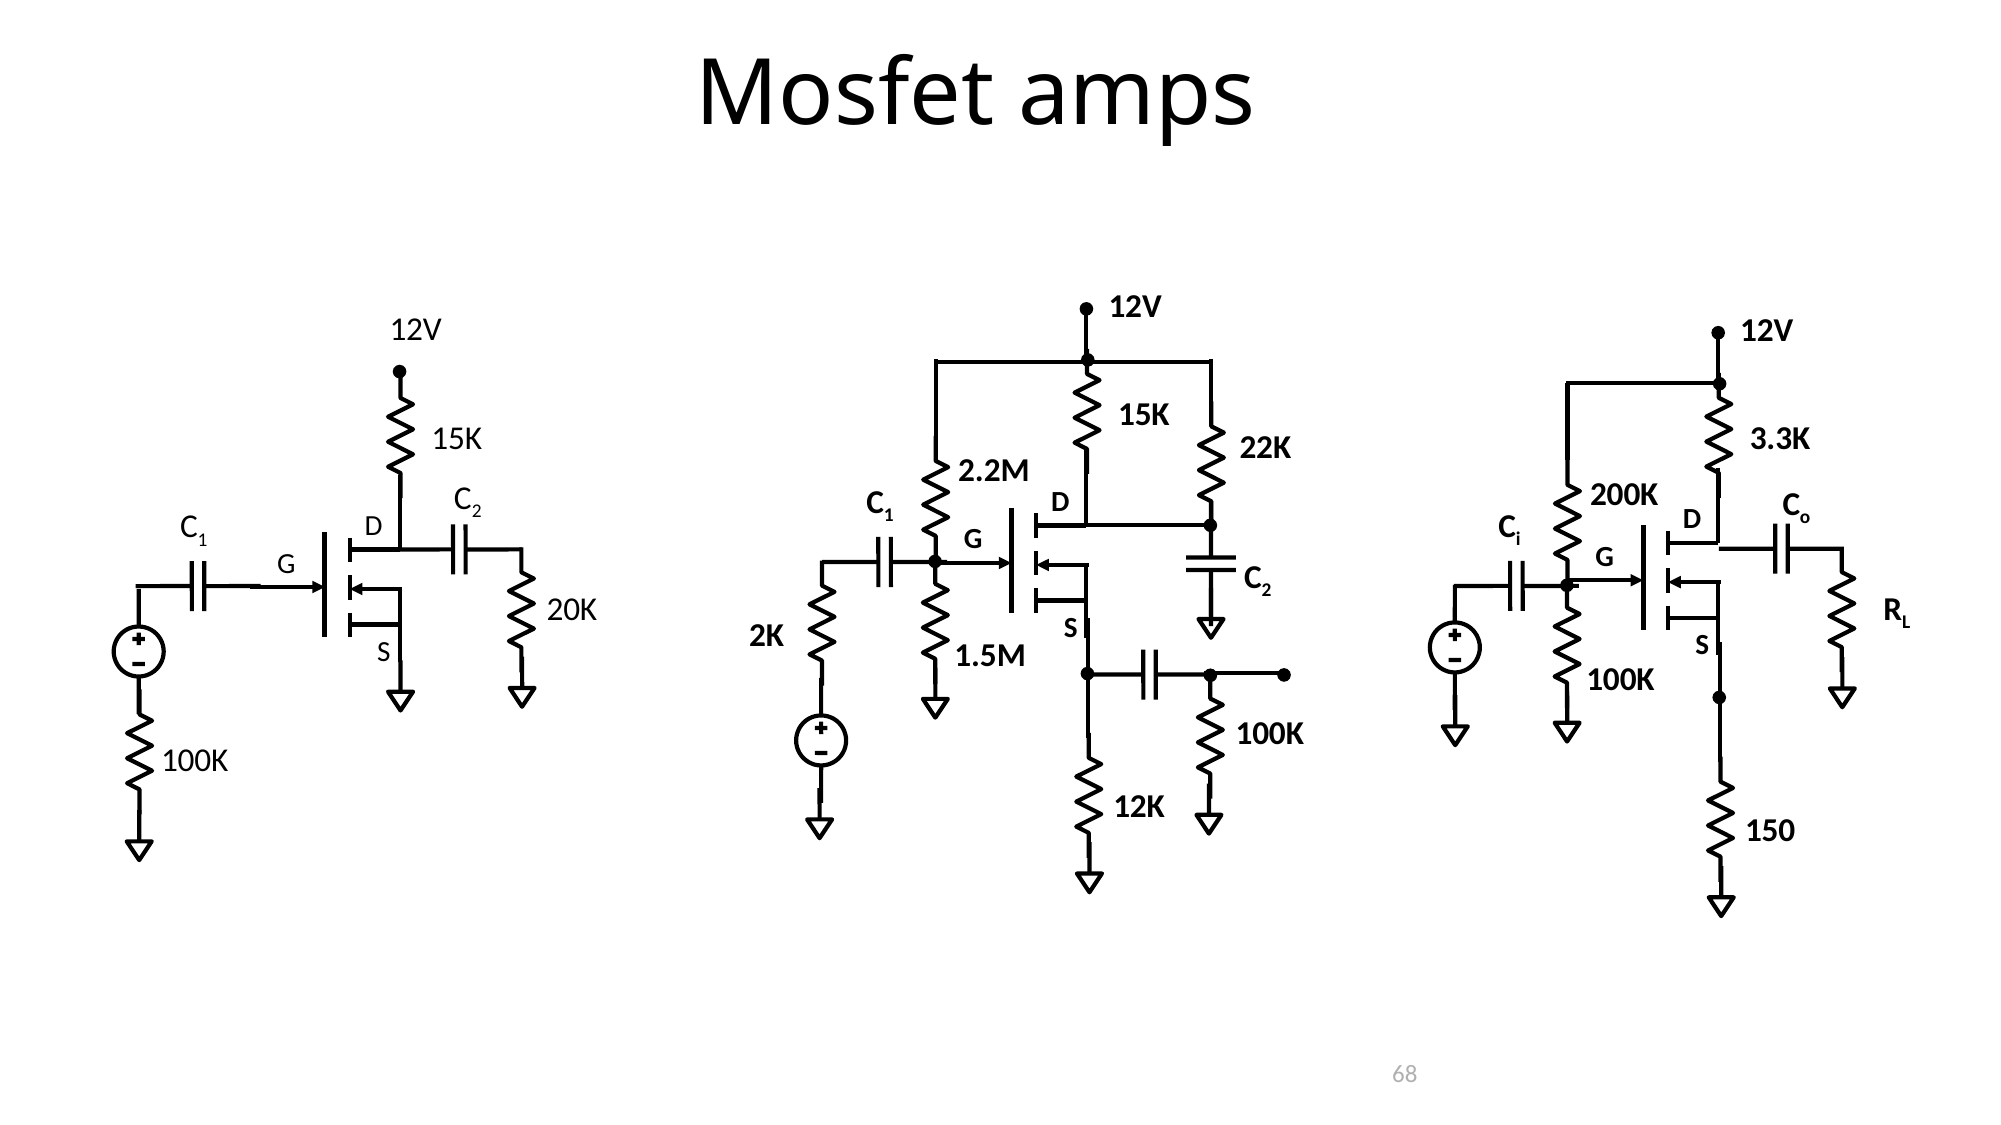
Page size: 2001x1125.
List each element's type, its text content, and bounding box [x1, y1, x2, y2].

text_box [734, 277, 1339, 893]
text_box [1429, 301, 1978, 917]
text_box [113, 299, 641, 861]
text_box Mosfet amps [30, 25, 1922, 151]
slide_number 68 [1074, 738, 1425, 1125]
